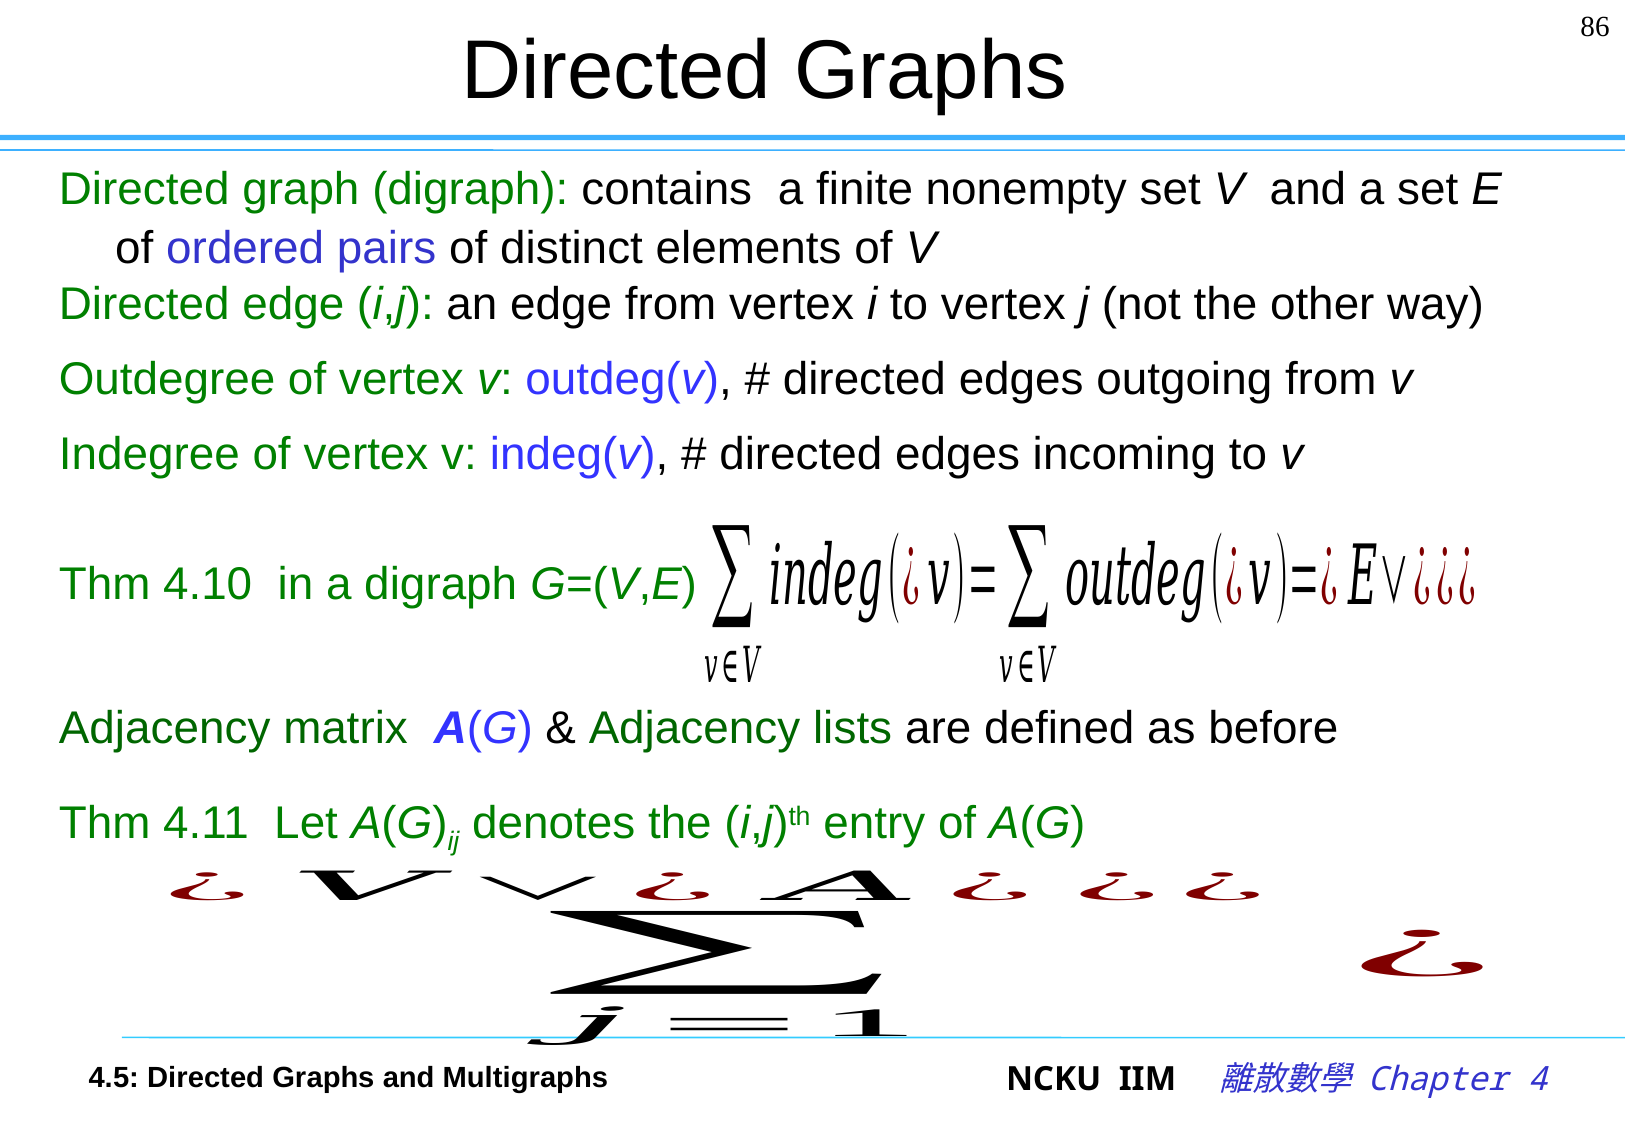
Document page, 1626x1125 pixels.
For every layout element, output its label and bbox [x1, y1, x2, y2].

text_box [73, 1051, 624, 1101]
slide_number [1490, 0, 1625, 75]
list [43, 151, 1589, 1039]
title [39, 0, 1490, 130]
